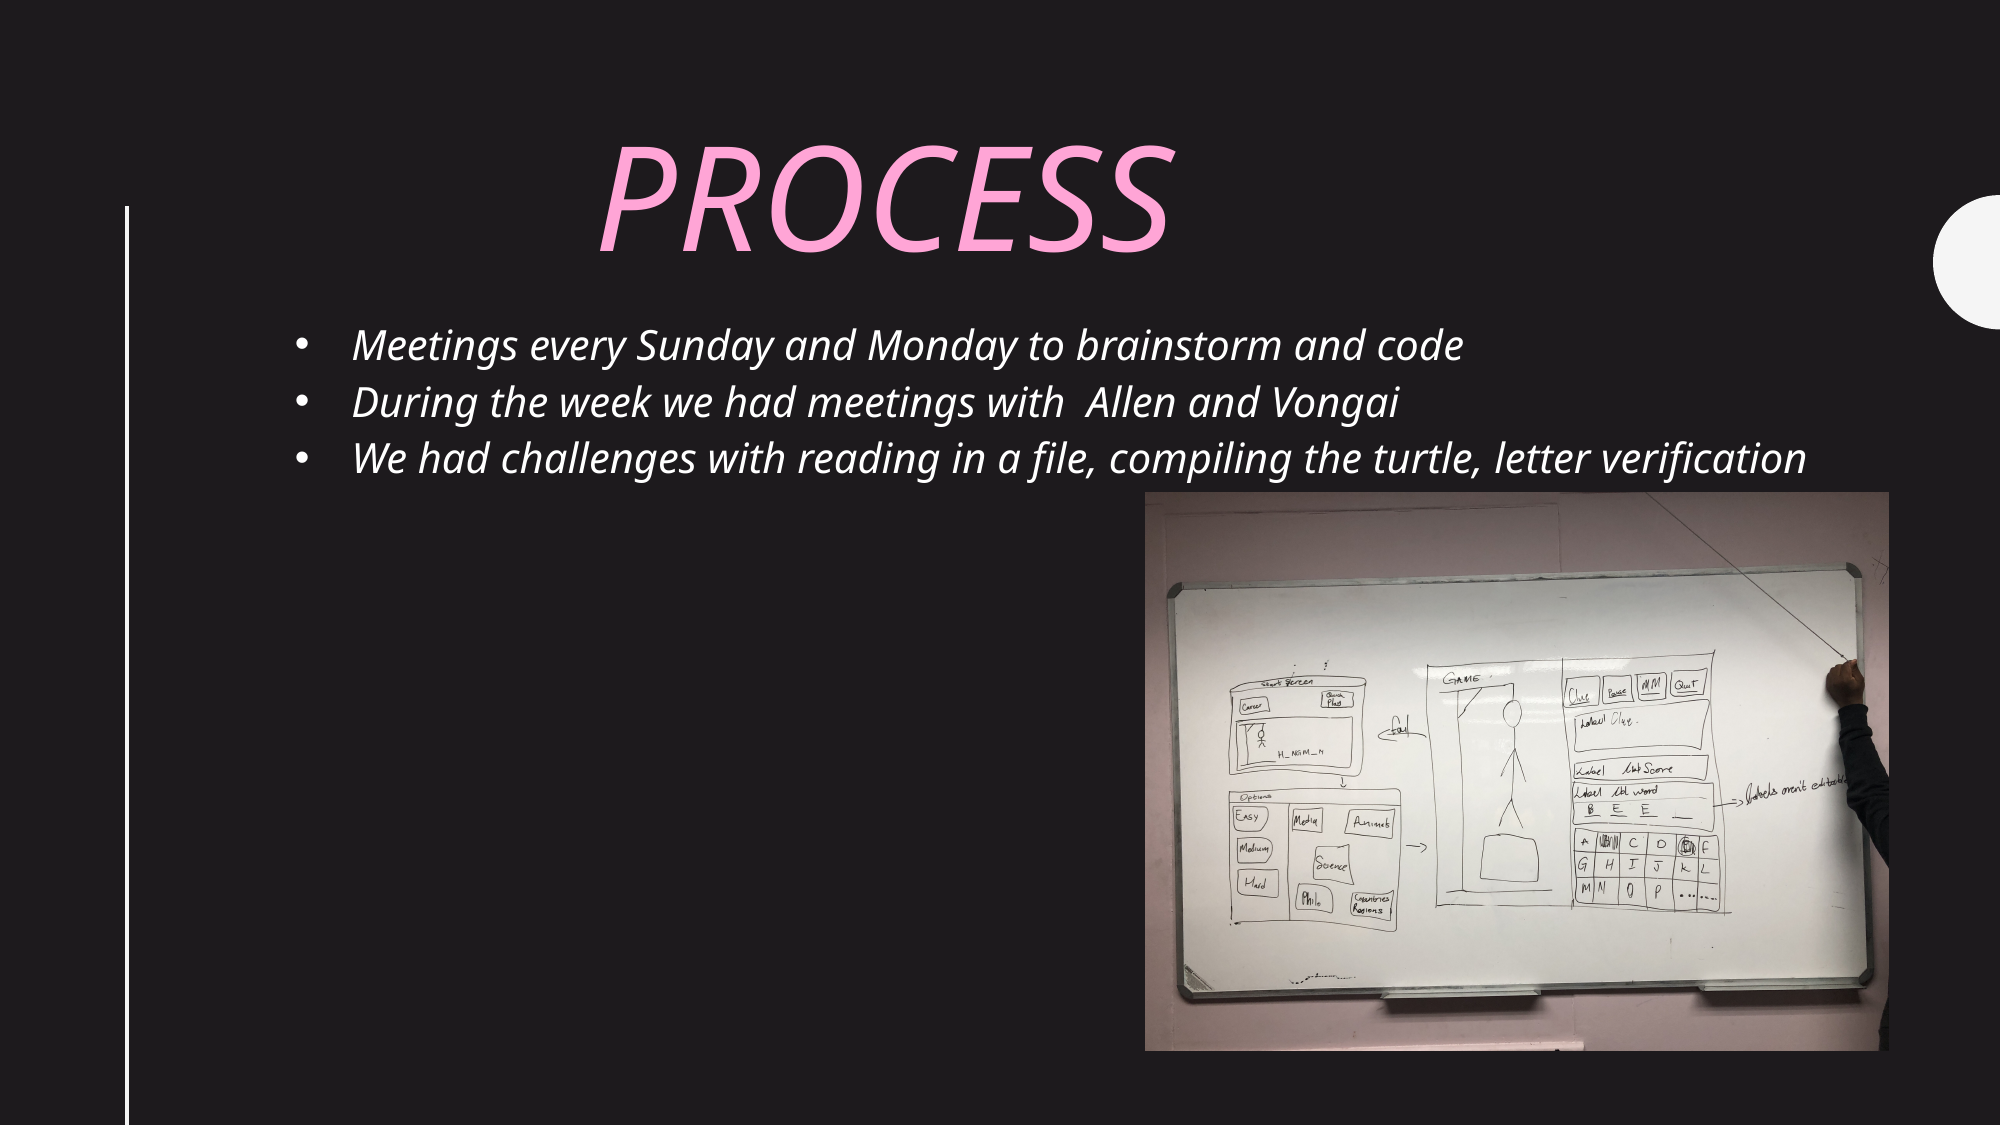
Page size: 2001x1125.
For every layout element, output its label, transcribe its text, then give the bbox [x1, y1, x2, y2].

subtitle Meetings every Sunday and Monday to brainstorm and code During the week we had meetings with Allen and Vongai We had challenges with reading in a file, compiling the turtle, letter verification [279, 303, 1922, 1083]
title process [580, 124, 1415, 290]
picture [1144, 492, 1889, 1051]
